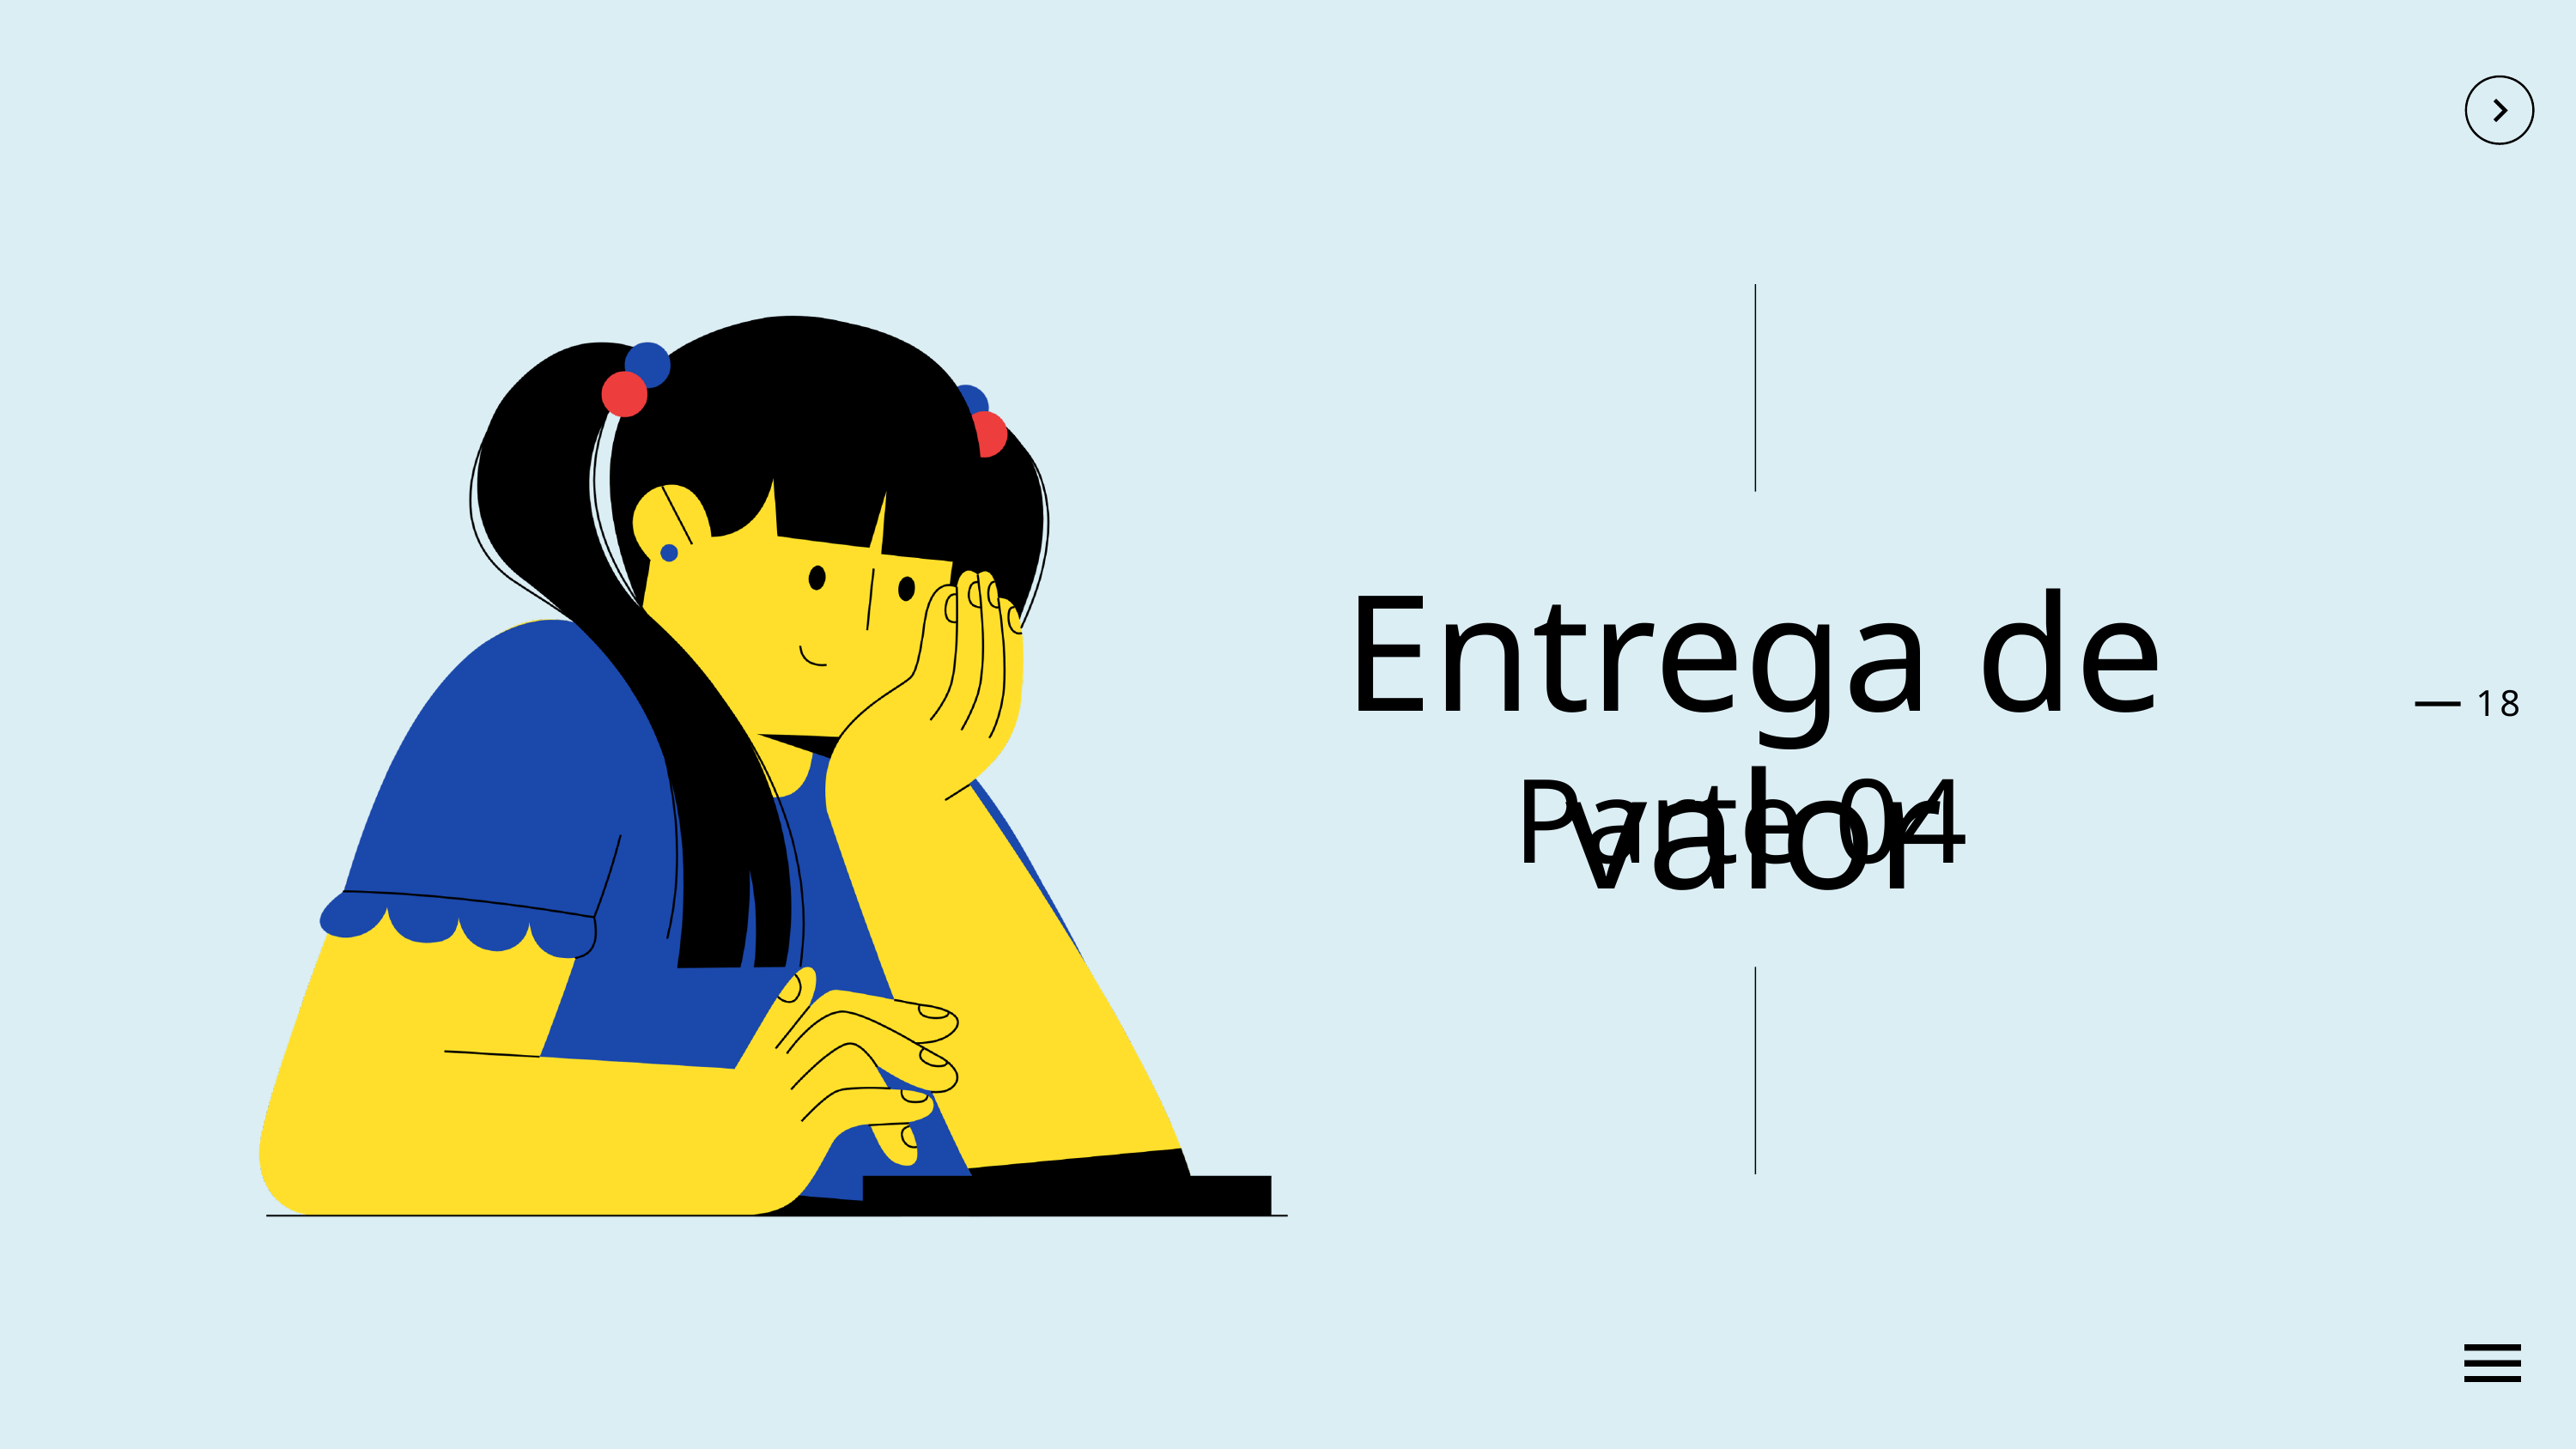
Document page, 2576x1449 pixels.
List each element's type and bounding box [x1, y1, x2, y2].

picture [2464, 1344, 2521, 1383]
picture [221, 283, 1289, 1235]
text_box [2415, 682, 2521, 724]
text_box [2464, 75, 2535, 145]
text_box [1157, 283, 2352, 1174]
